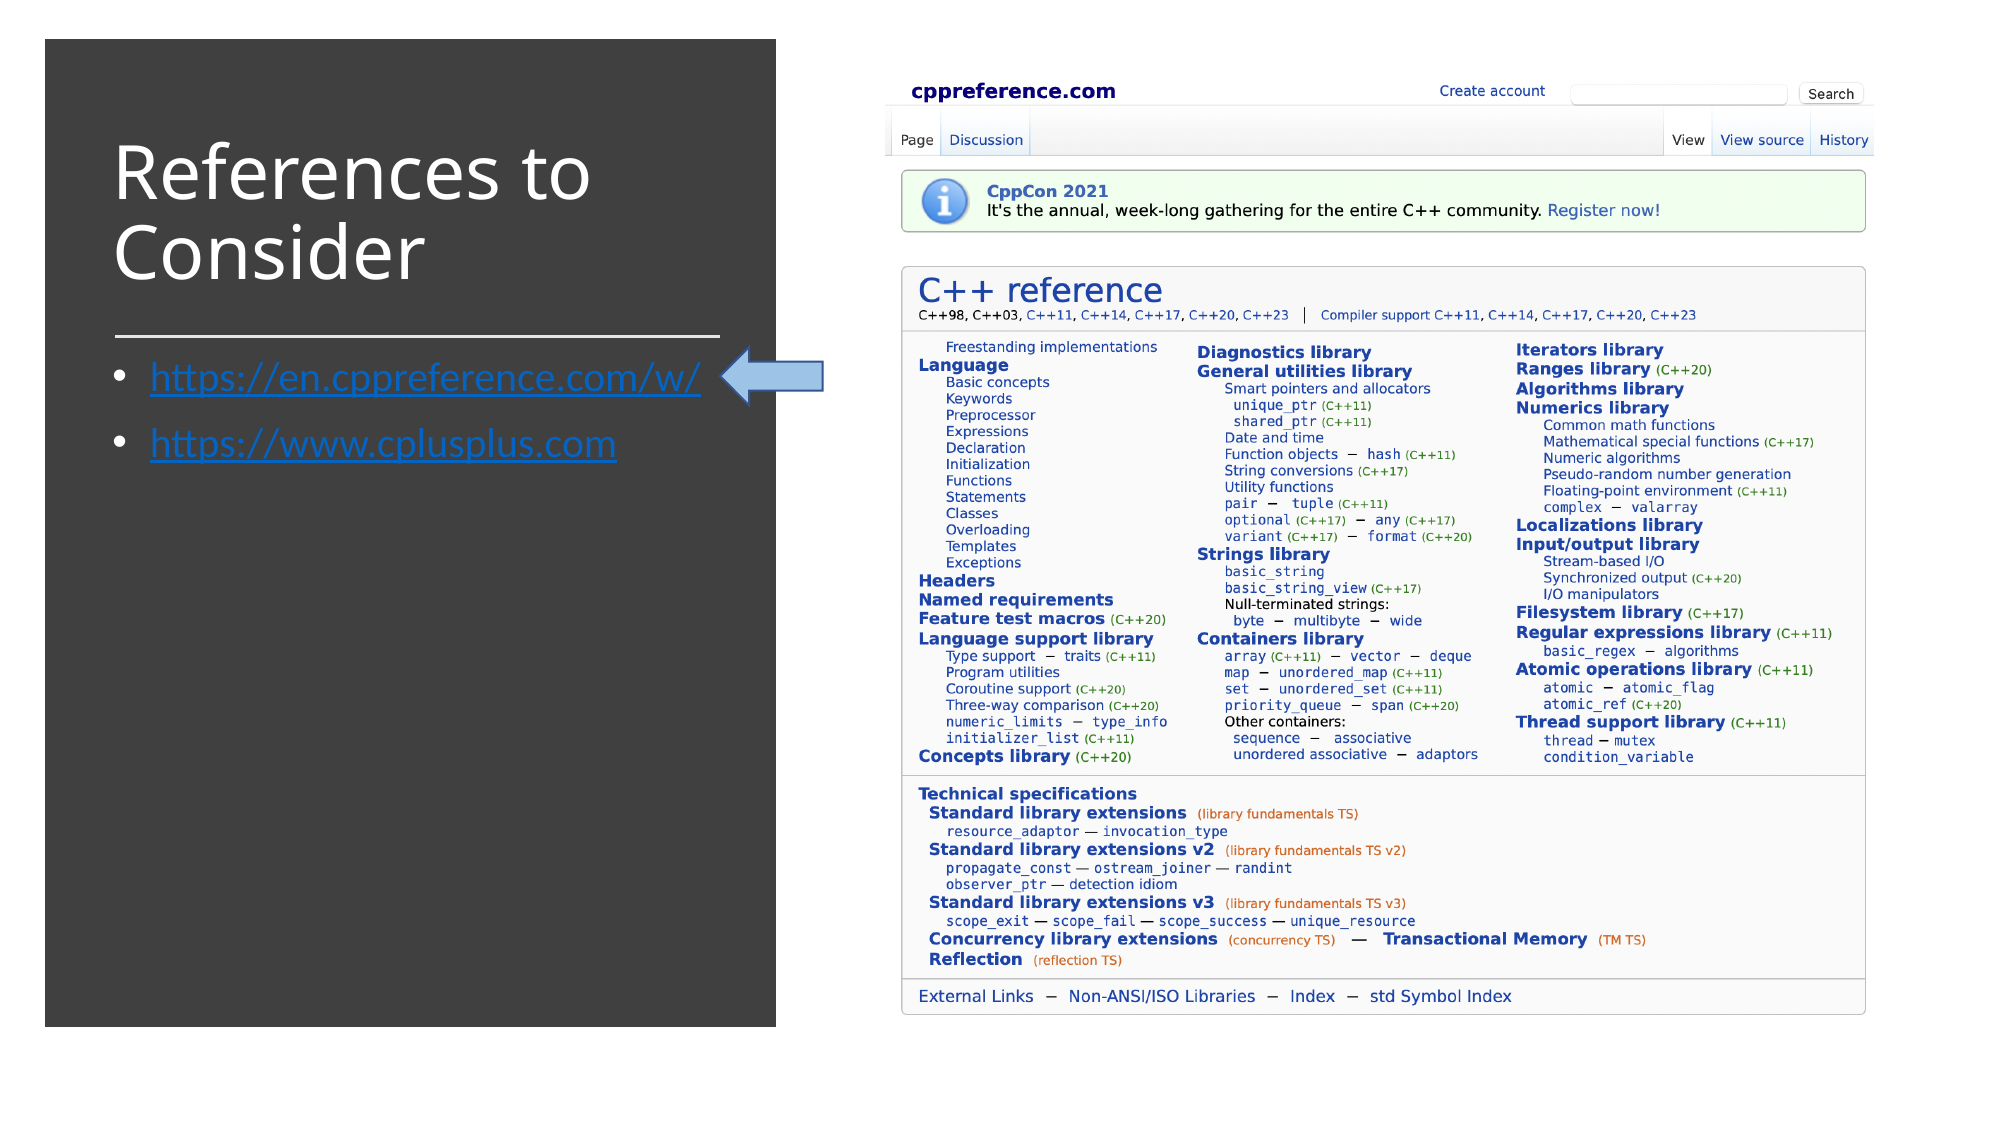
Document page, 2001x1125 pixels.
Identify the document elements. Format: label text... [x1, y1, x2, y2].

text_box [718, 344, 824, 408]
list https://en.cppreference.com/w/ https://www.cplusplus.com [97, 348, 725, 967]
title References to Consider [97, 105, 725, 326]
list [885, 79, 1874, 1020]
text_box [54, 49, 767, 1018]
